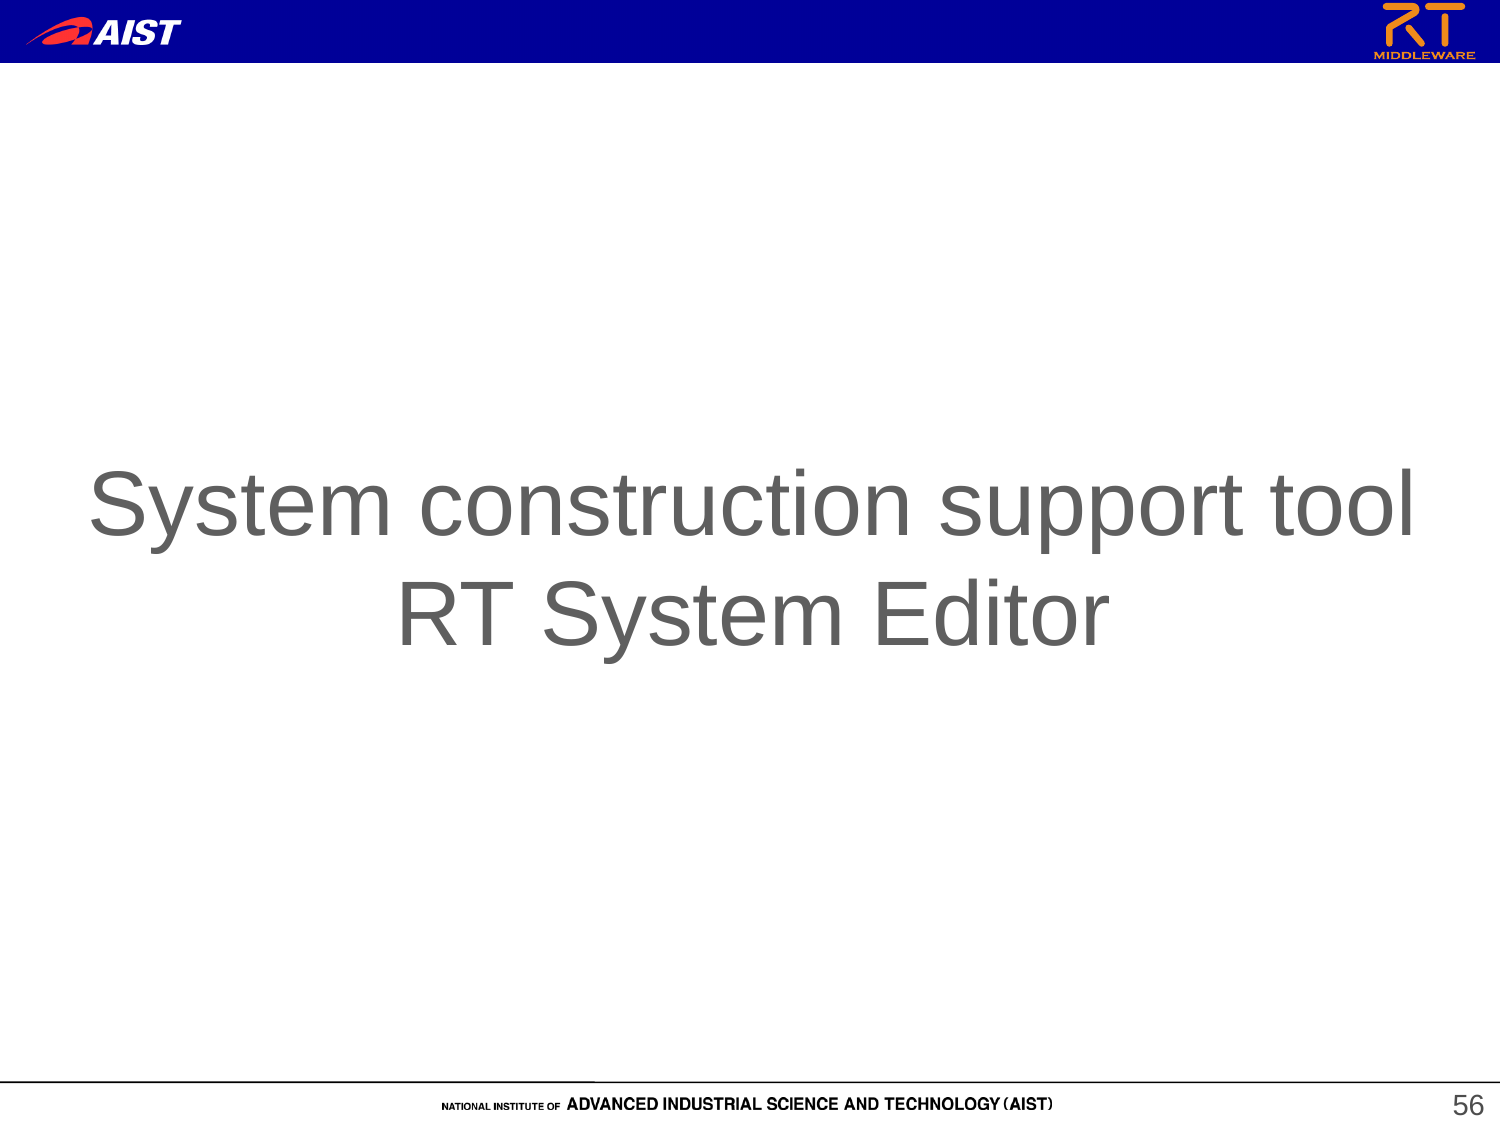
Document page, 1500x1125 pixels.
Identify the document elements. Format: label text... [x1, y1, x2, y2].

picture [0, 0, 1500, 63]
picture [442, 1097, 1052, 1110]
text_box System construction support tool RT System Editor [31, 432, 1476, 676]
slide_number 56 [1149, 1078, 1500, 1125]
